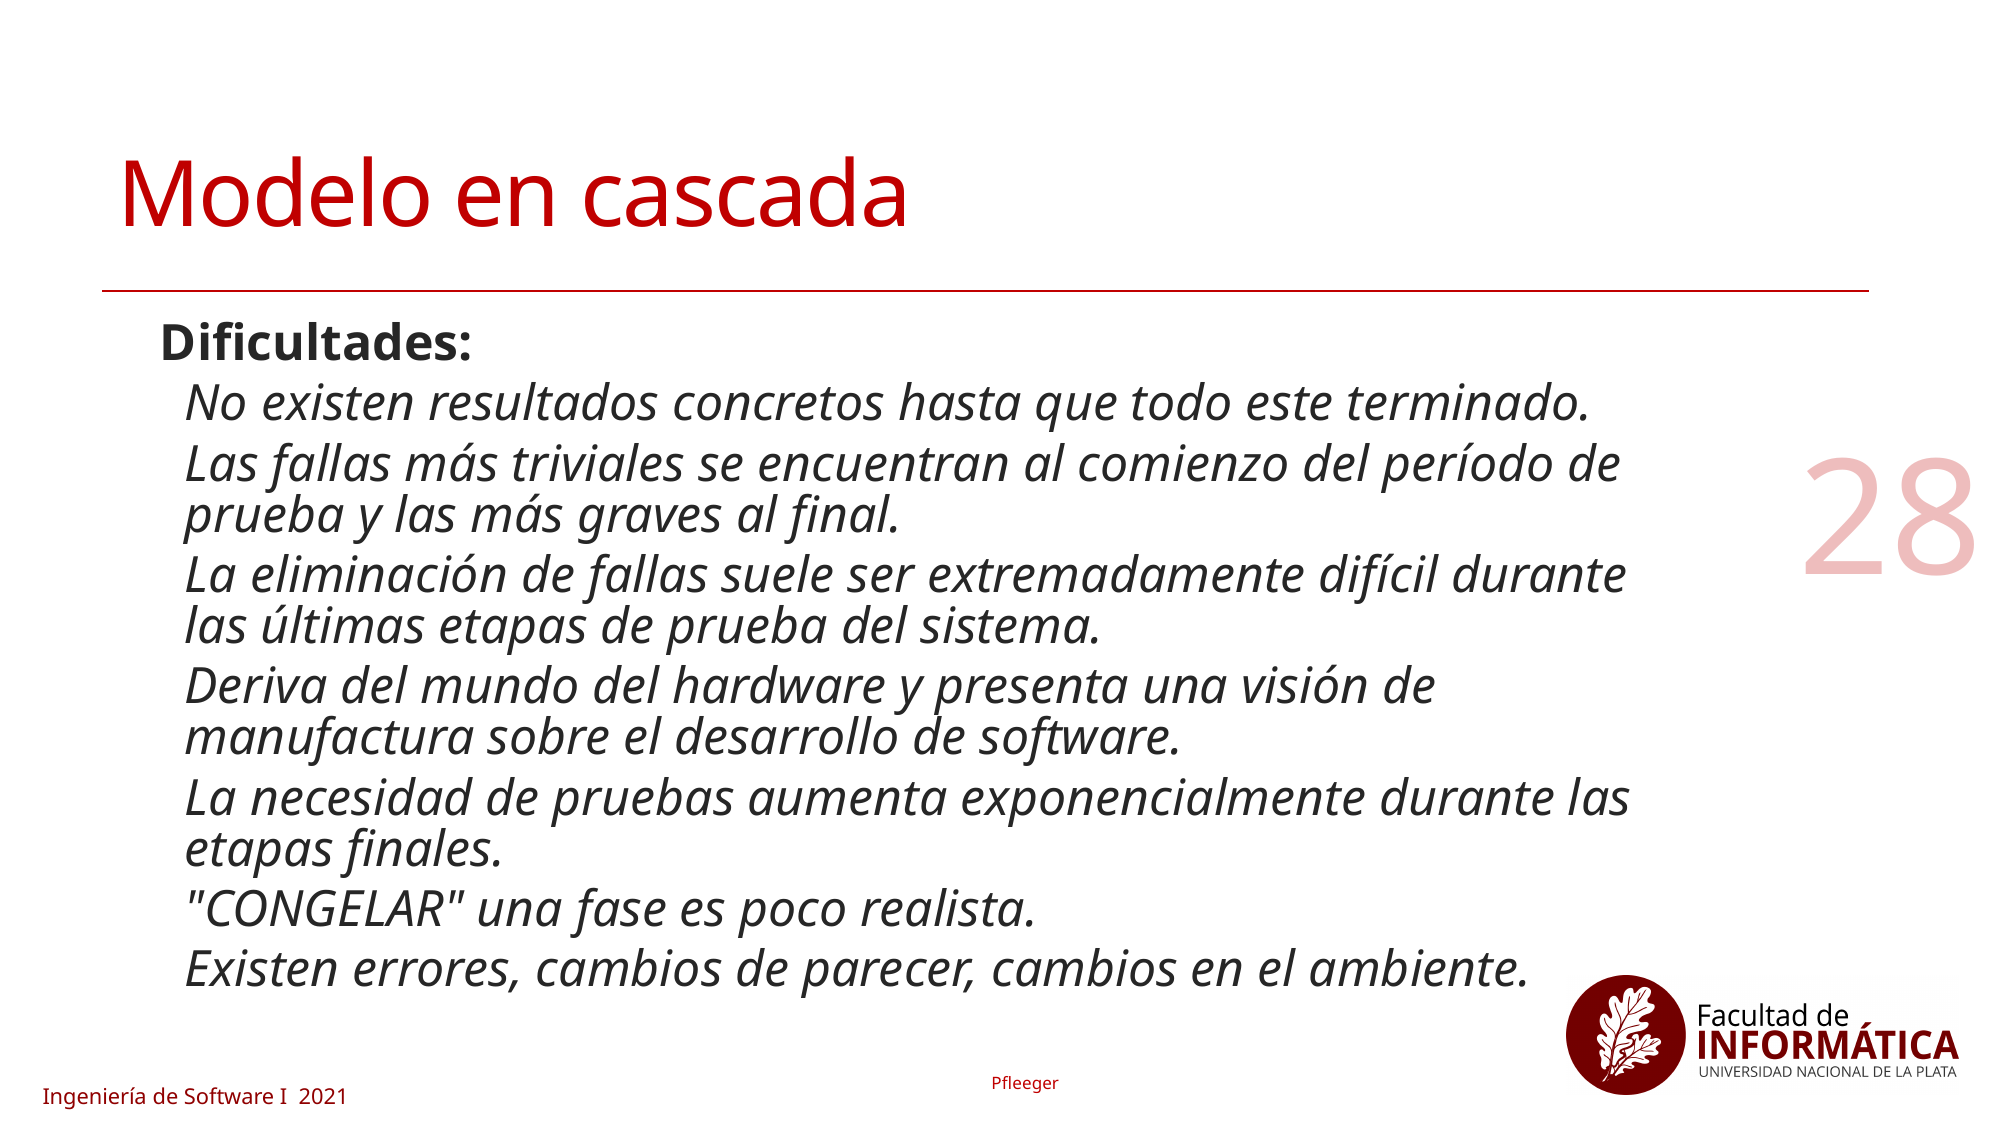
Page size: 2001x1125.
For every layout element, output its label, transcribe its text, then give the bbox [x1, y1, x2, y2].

title Modelo en cascada [102, 105, 1870, 291]
list Dificultades: No existen resultados concretos hasta que todo este terminado. Las fallas más triviales se encuentran al comienzo del período de prueba y las más graves al final. La eliminación de fallas suele ser extremadamente difícil durante las últimas etapas de prueba del sistema. Deriva del mundo del hardware y presenta una visión de manufactura sobre el desarrollo de software. La necesidad de pruebas aumenta exponencialmente durante las etapas finales. "CONGELAR" una fase es poco realista. Existen errores, cambios de parecer, cambios en el ambiente. [102, 312, 1709, 1047]
picture [1566, 975, 1959, 1095]
slide_number 28 [1709, 467, 1998, 640]
footer Ingeniería de Software I 2021 [27, 1075, 382, 1111]
list Pfleeger [976, 1067, 1332, 1118]
